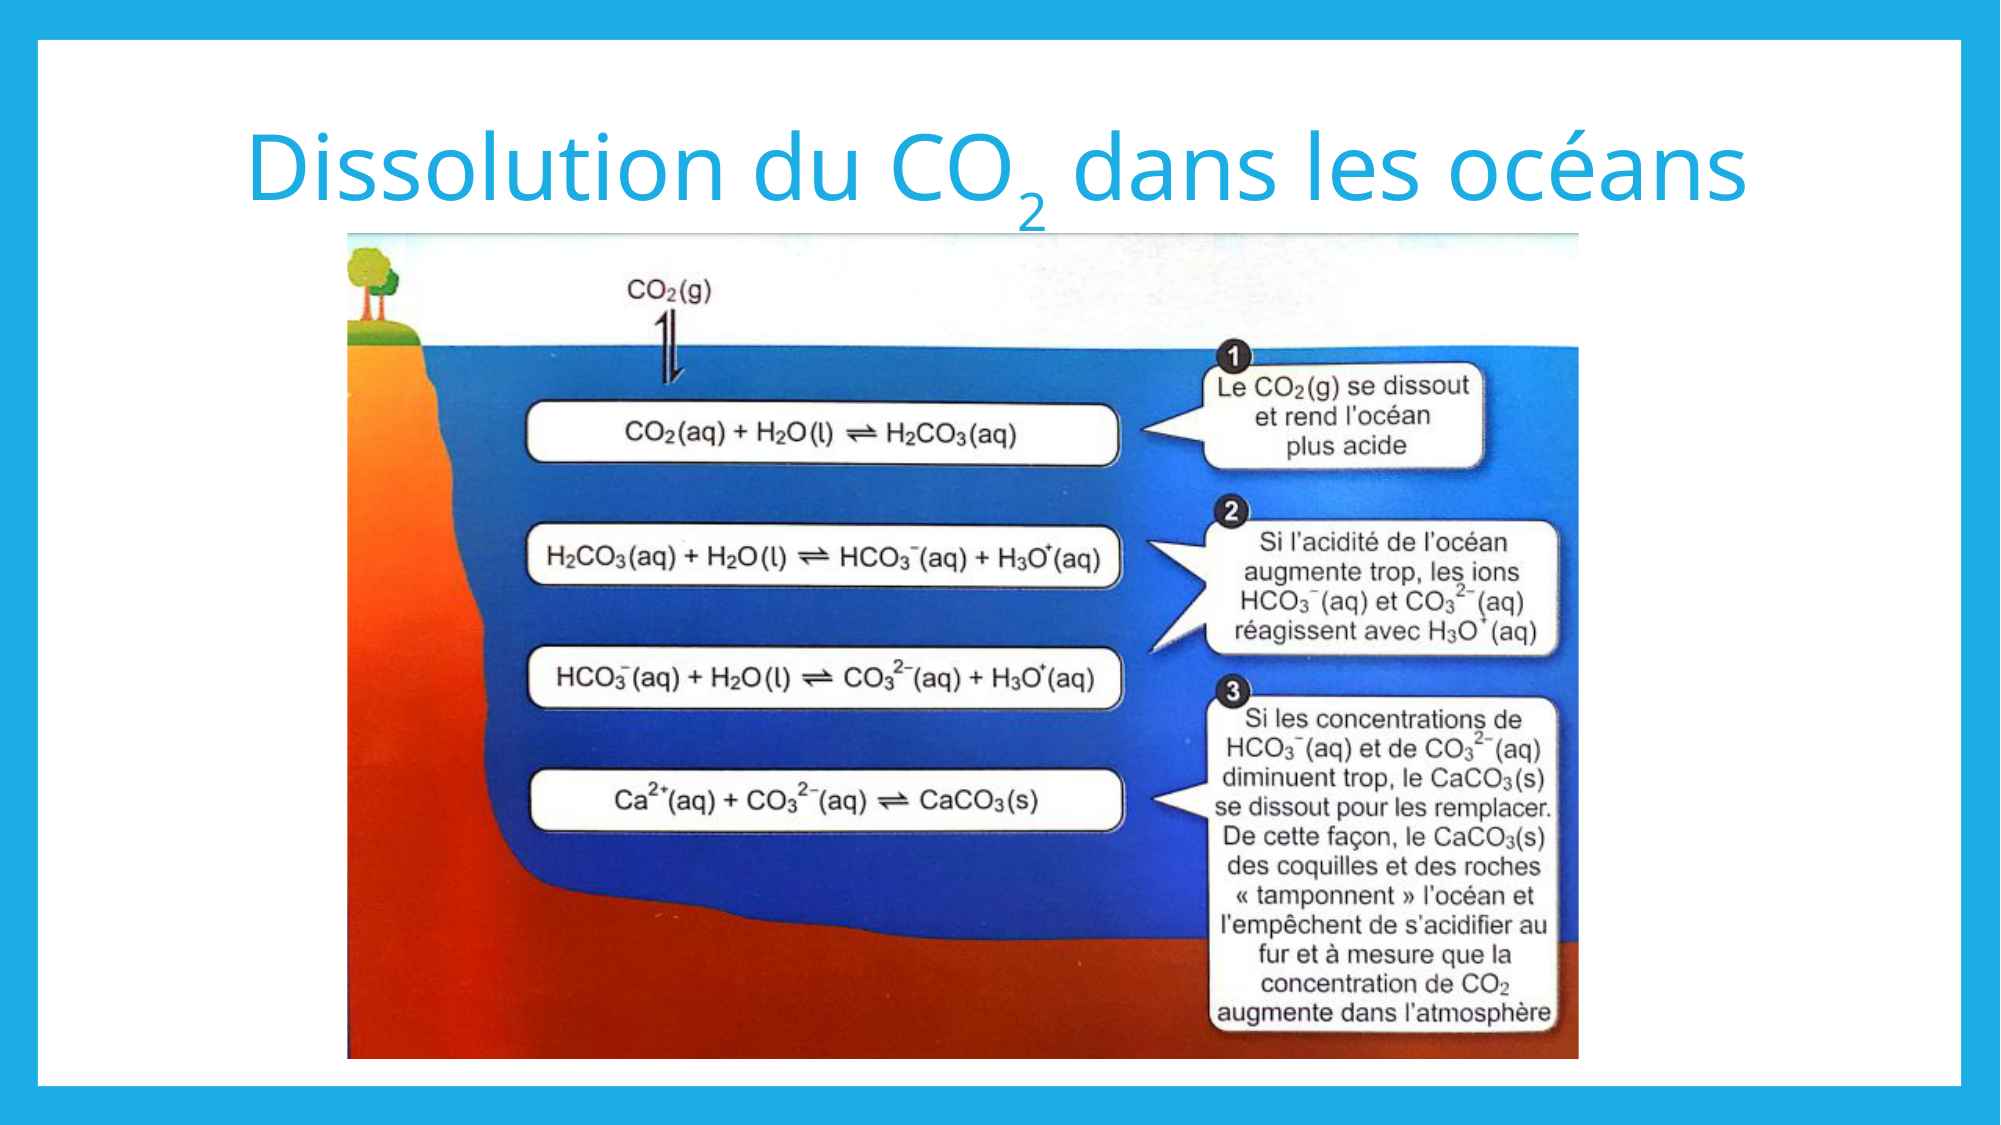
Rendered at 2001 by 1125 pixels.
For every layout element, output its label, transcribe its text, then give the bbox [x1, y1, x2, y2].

picture [347, 232, 1579, 1060]
title Dissolution du CO2 dans les océans [187, 57, 1808, 280]
